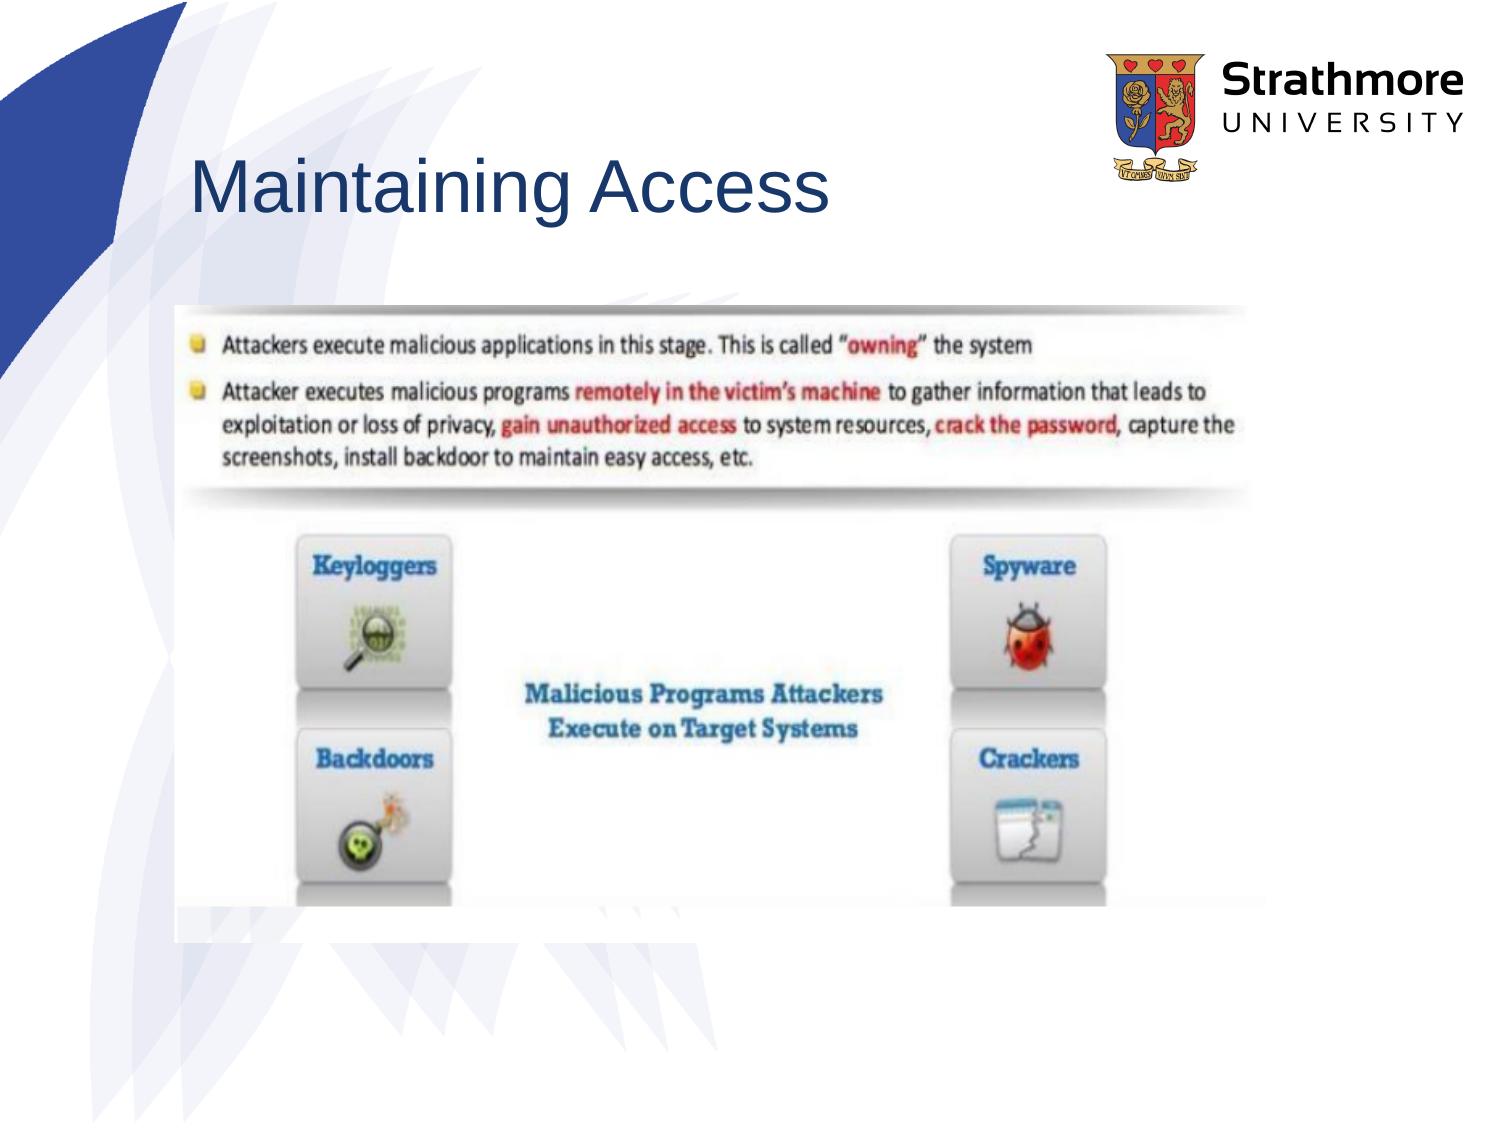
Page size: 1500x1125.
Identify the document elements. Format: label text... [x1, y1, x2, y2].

title Maintaining Access [174, 117, 1163, 248]
picture [0, 0, 1498, 1125]
